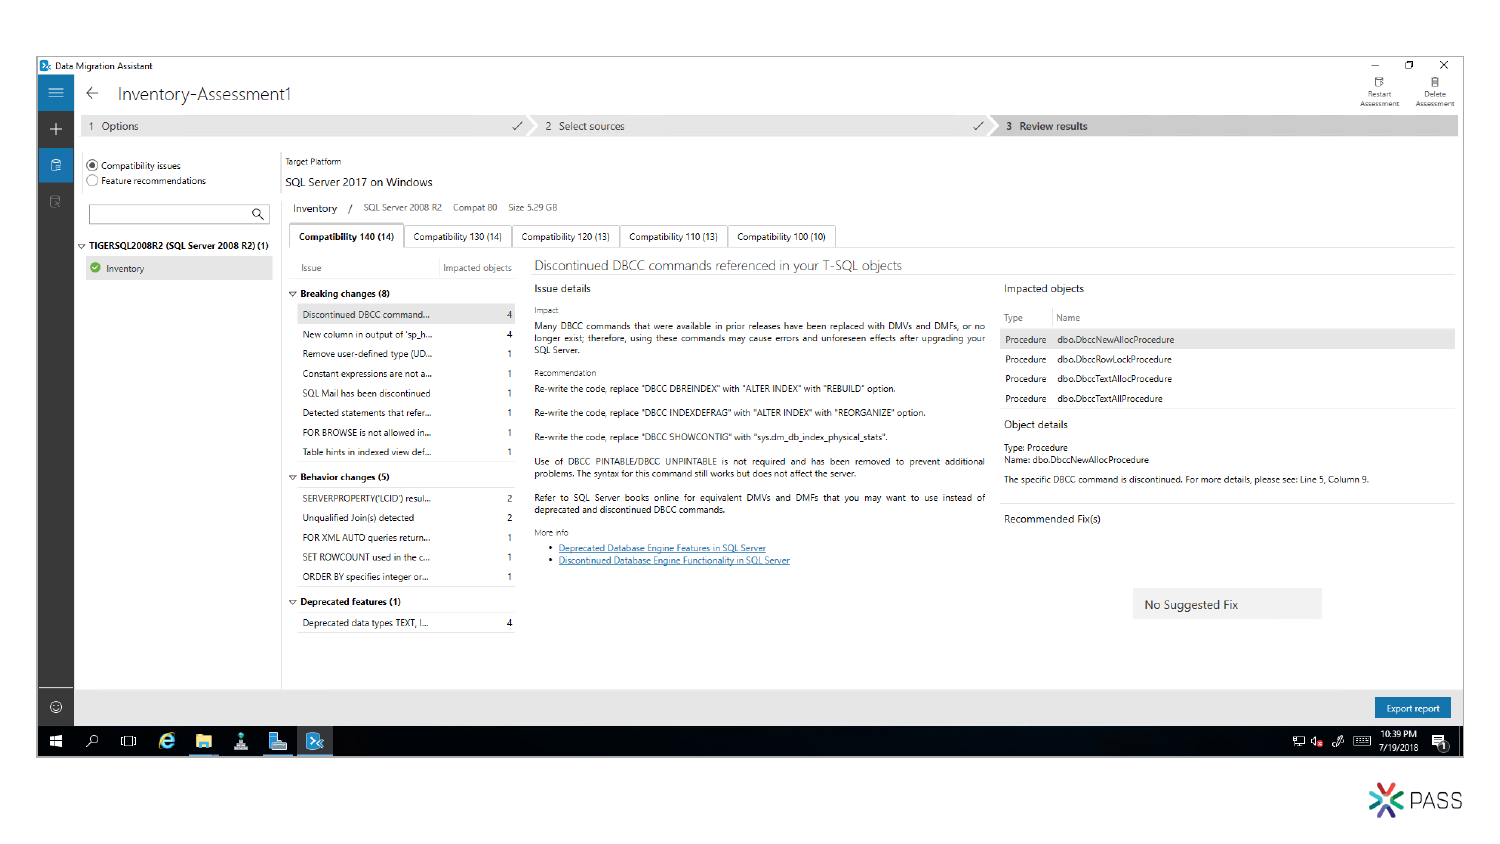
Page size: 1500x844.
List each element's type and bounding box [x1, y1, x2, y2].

picture [1367, 780, 1463, 820]
picture [35, 56, 1465, 758]
